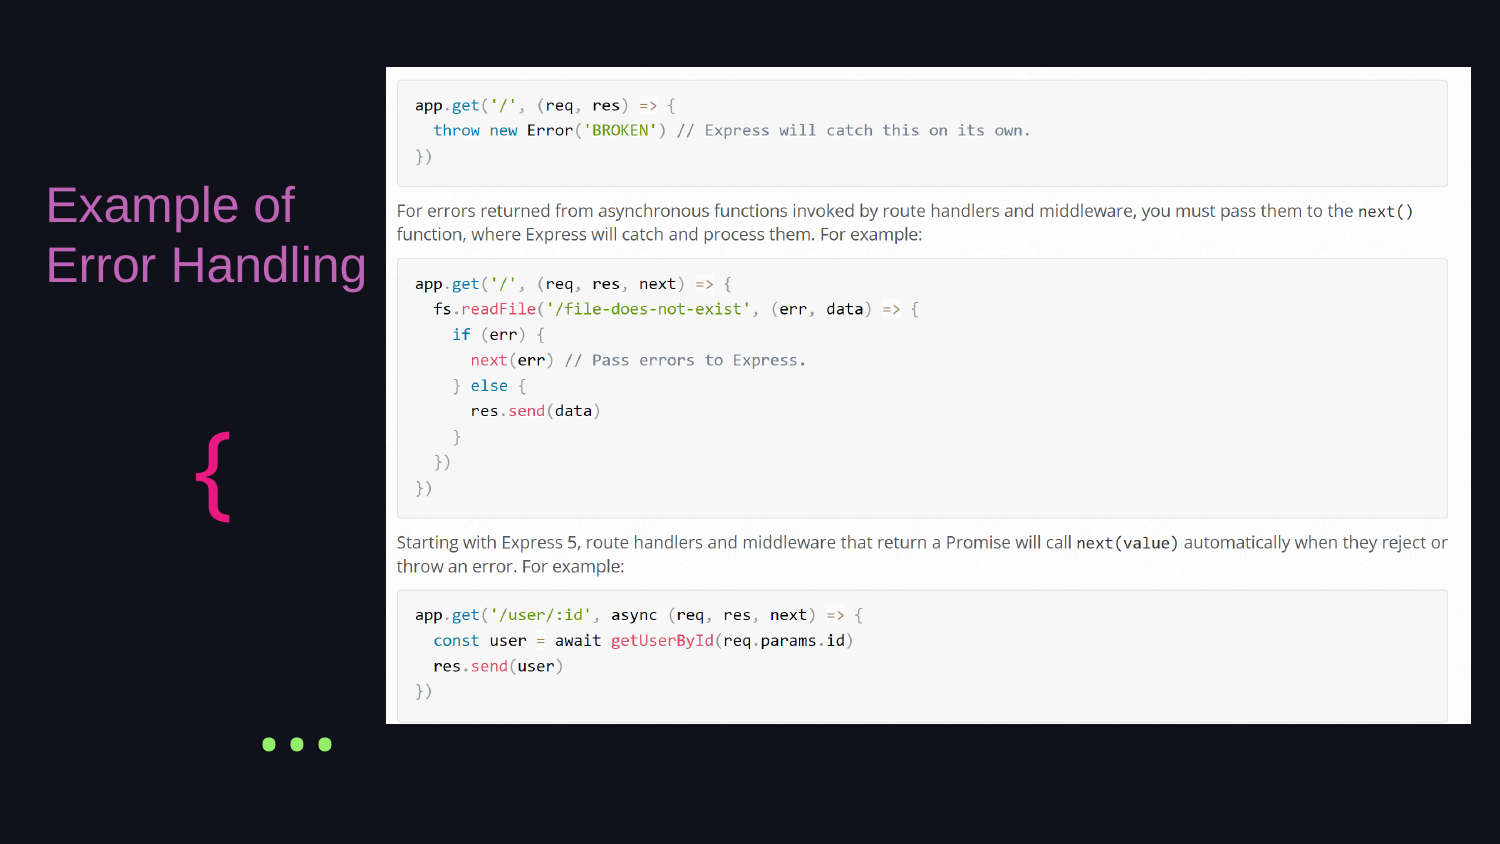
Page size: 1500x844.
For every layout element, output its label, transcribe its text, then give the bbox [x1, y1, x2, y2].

text_box { [178, 386, 294, 530]
text_box ... [117, 696, 355, 787]
picture [386, 67, 1472, 725]
text_box Example of Error Handling [30, 165, 380, 300]
